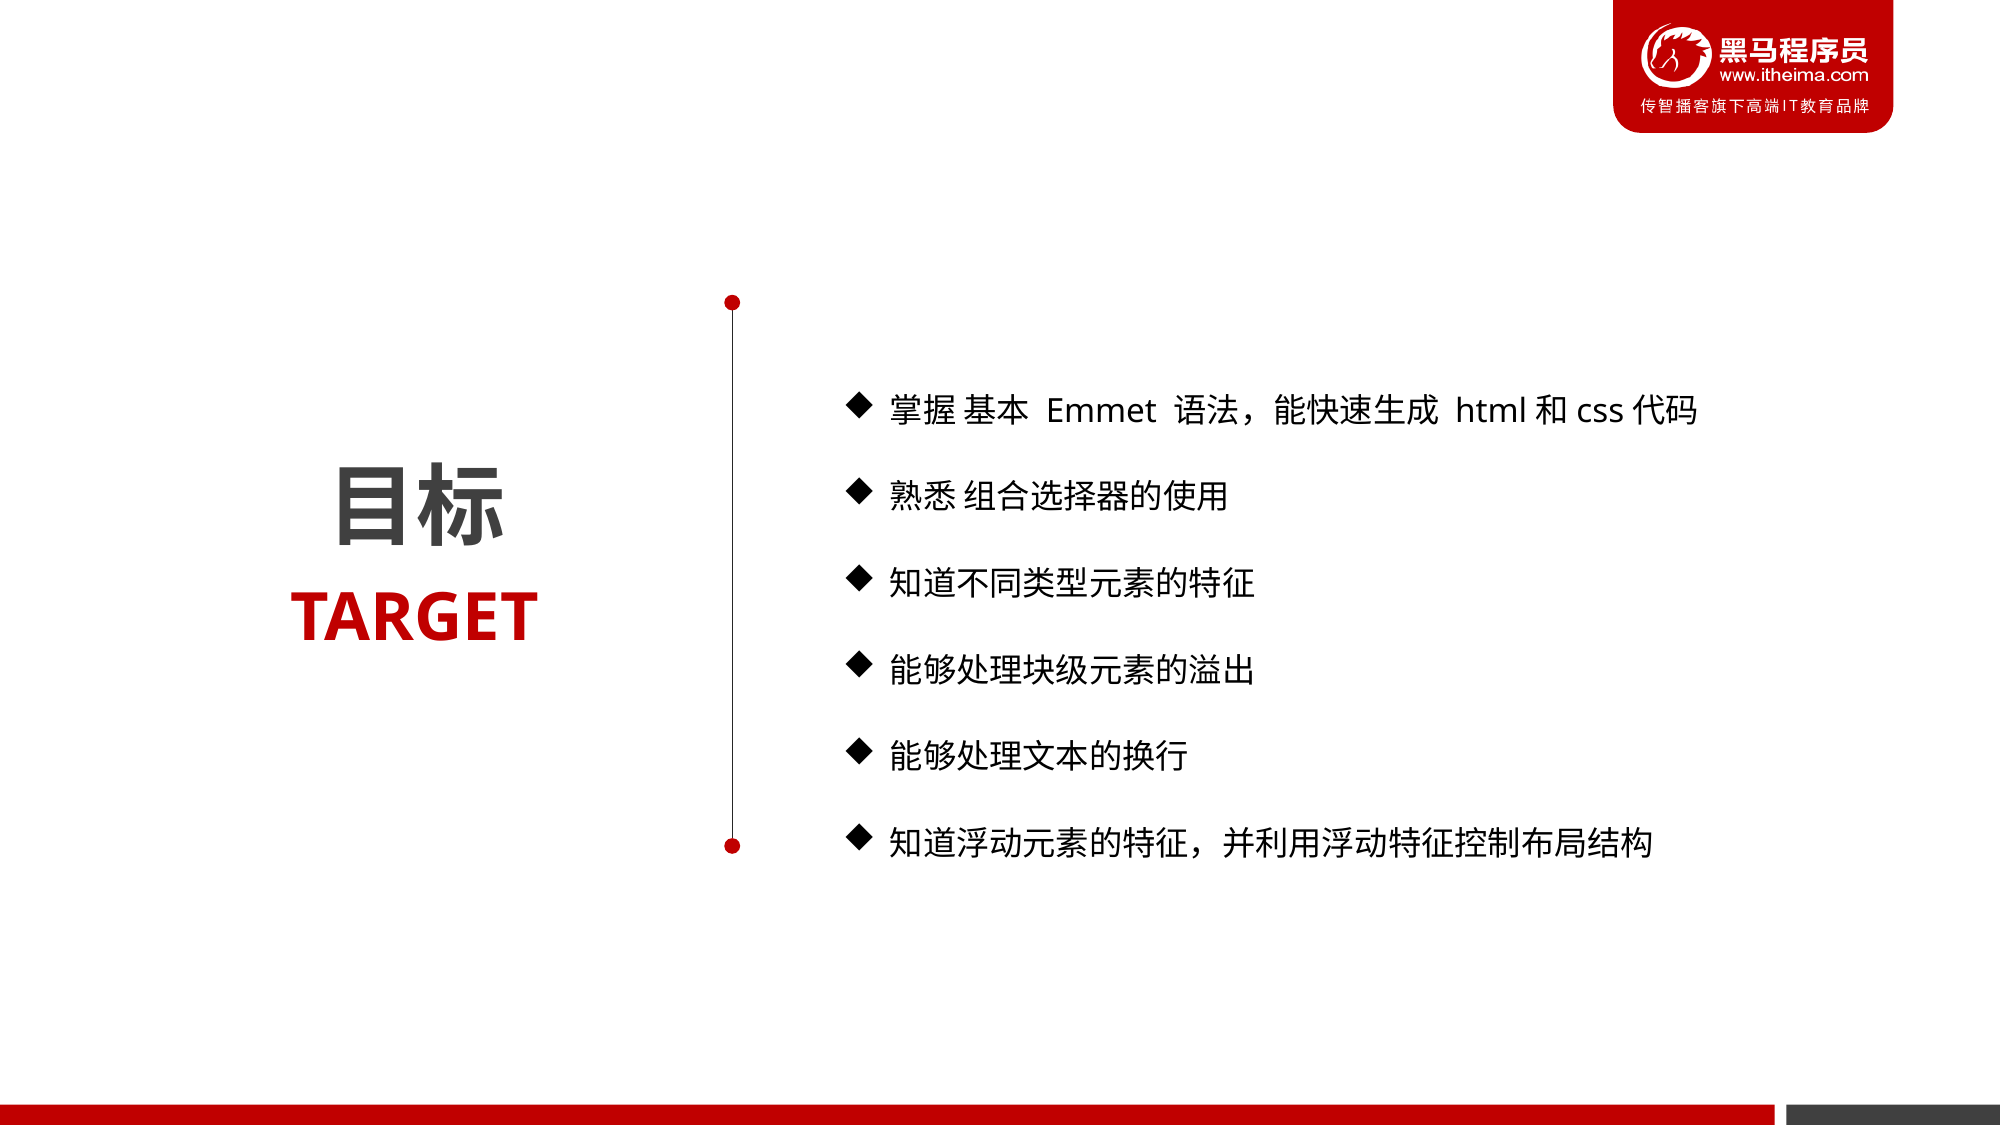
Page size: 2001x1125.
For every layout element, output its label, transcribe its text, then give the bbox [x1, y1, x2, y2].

picture [1616, 11, 1894, 125]
list 掌握 基本 Emmet 语法，能快速生成 html和css代码 熟悉 组合选择器的使用 知道不同类型元素的特征 能够处理块级元素的溢出 能够处理文本的换行 知道浮动元素的特征，并利用浮动特征控制布局结构 [828, 341, 1752, 890]
